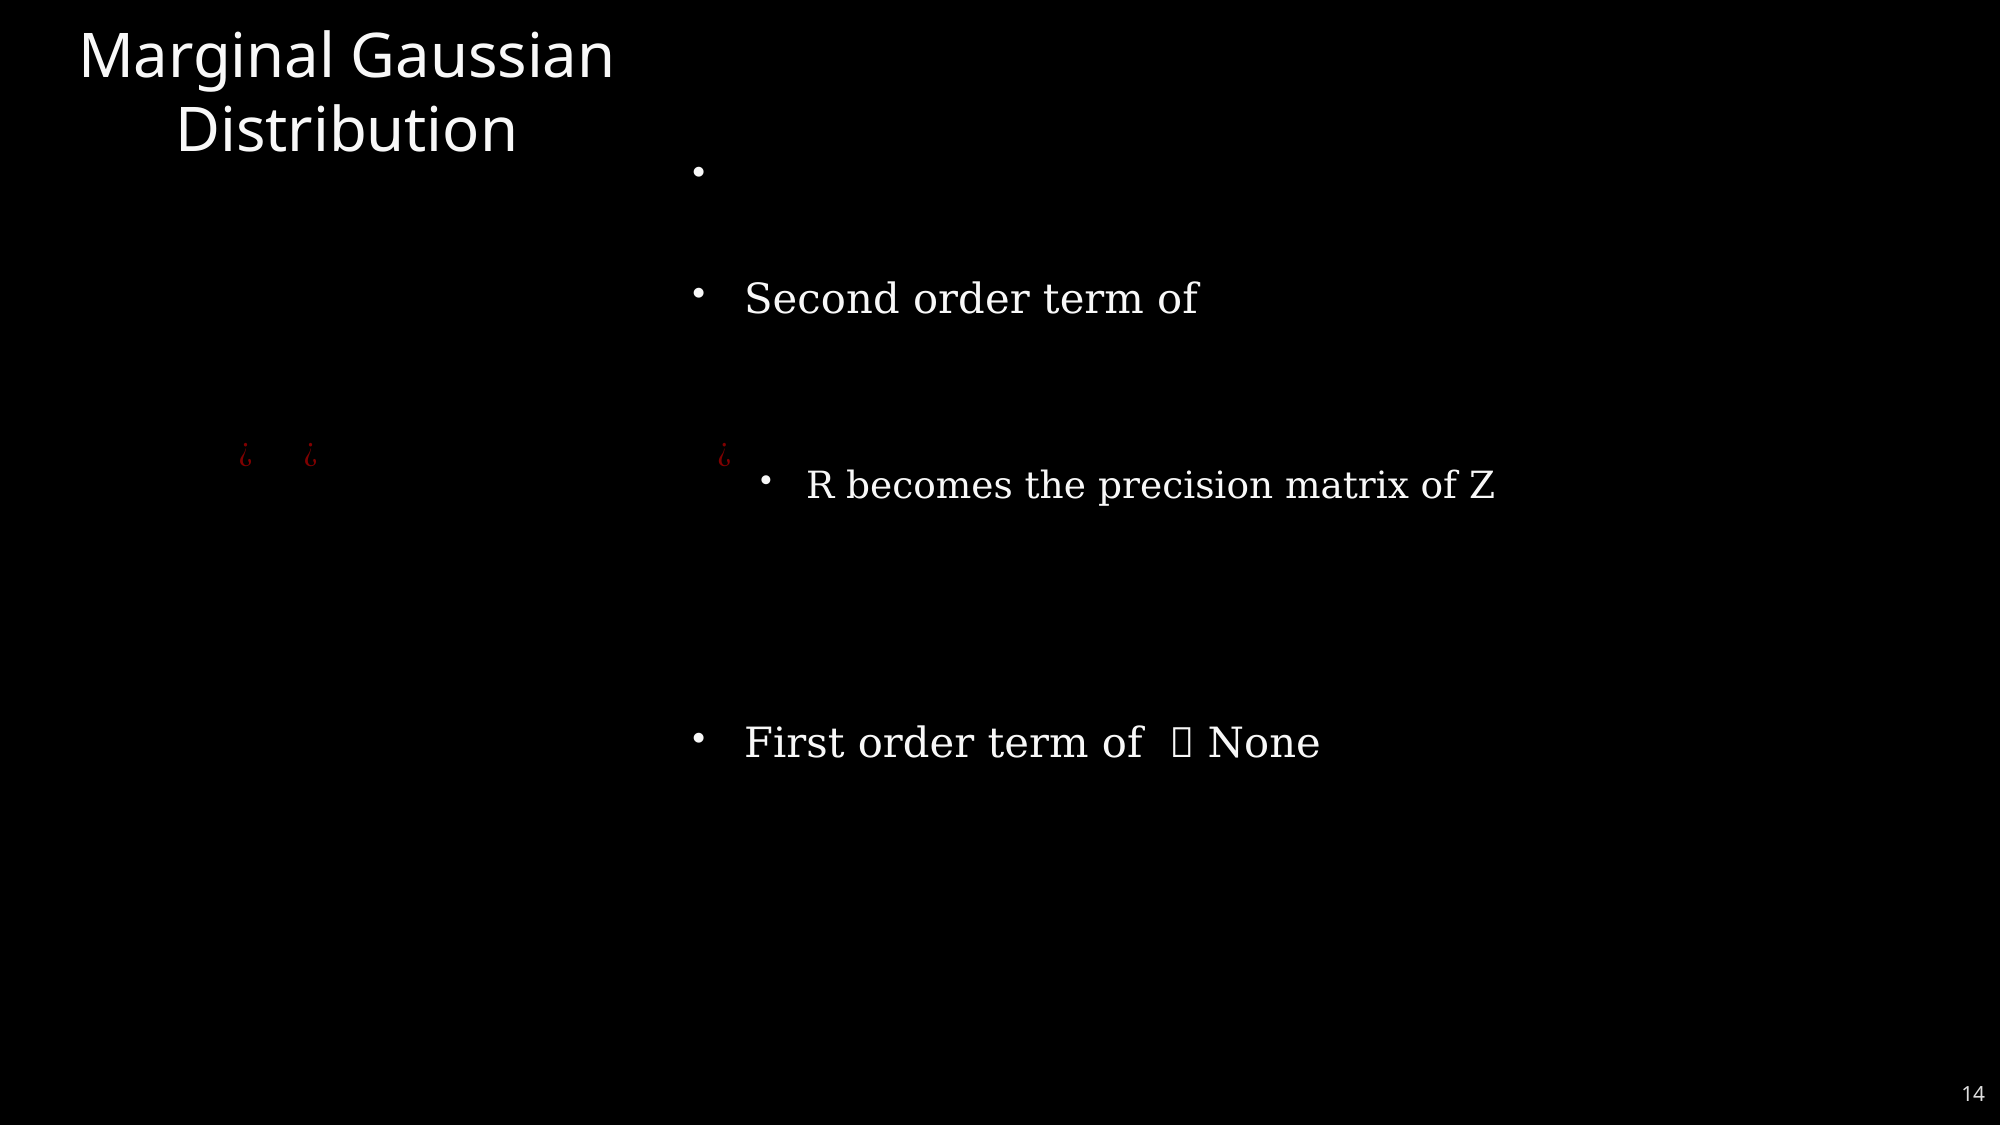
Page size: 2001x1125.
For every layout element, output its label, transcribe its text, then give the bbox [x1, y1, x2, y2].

slide_number 14 [1876, 1065, 2000, 1125]
title Marginal Gaussian Distribution [1, 6, 693, 172]
